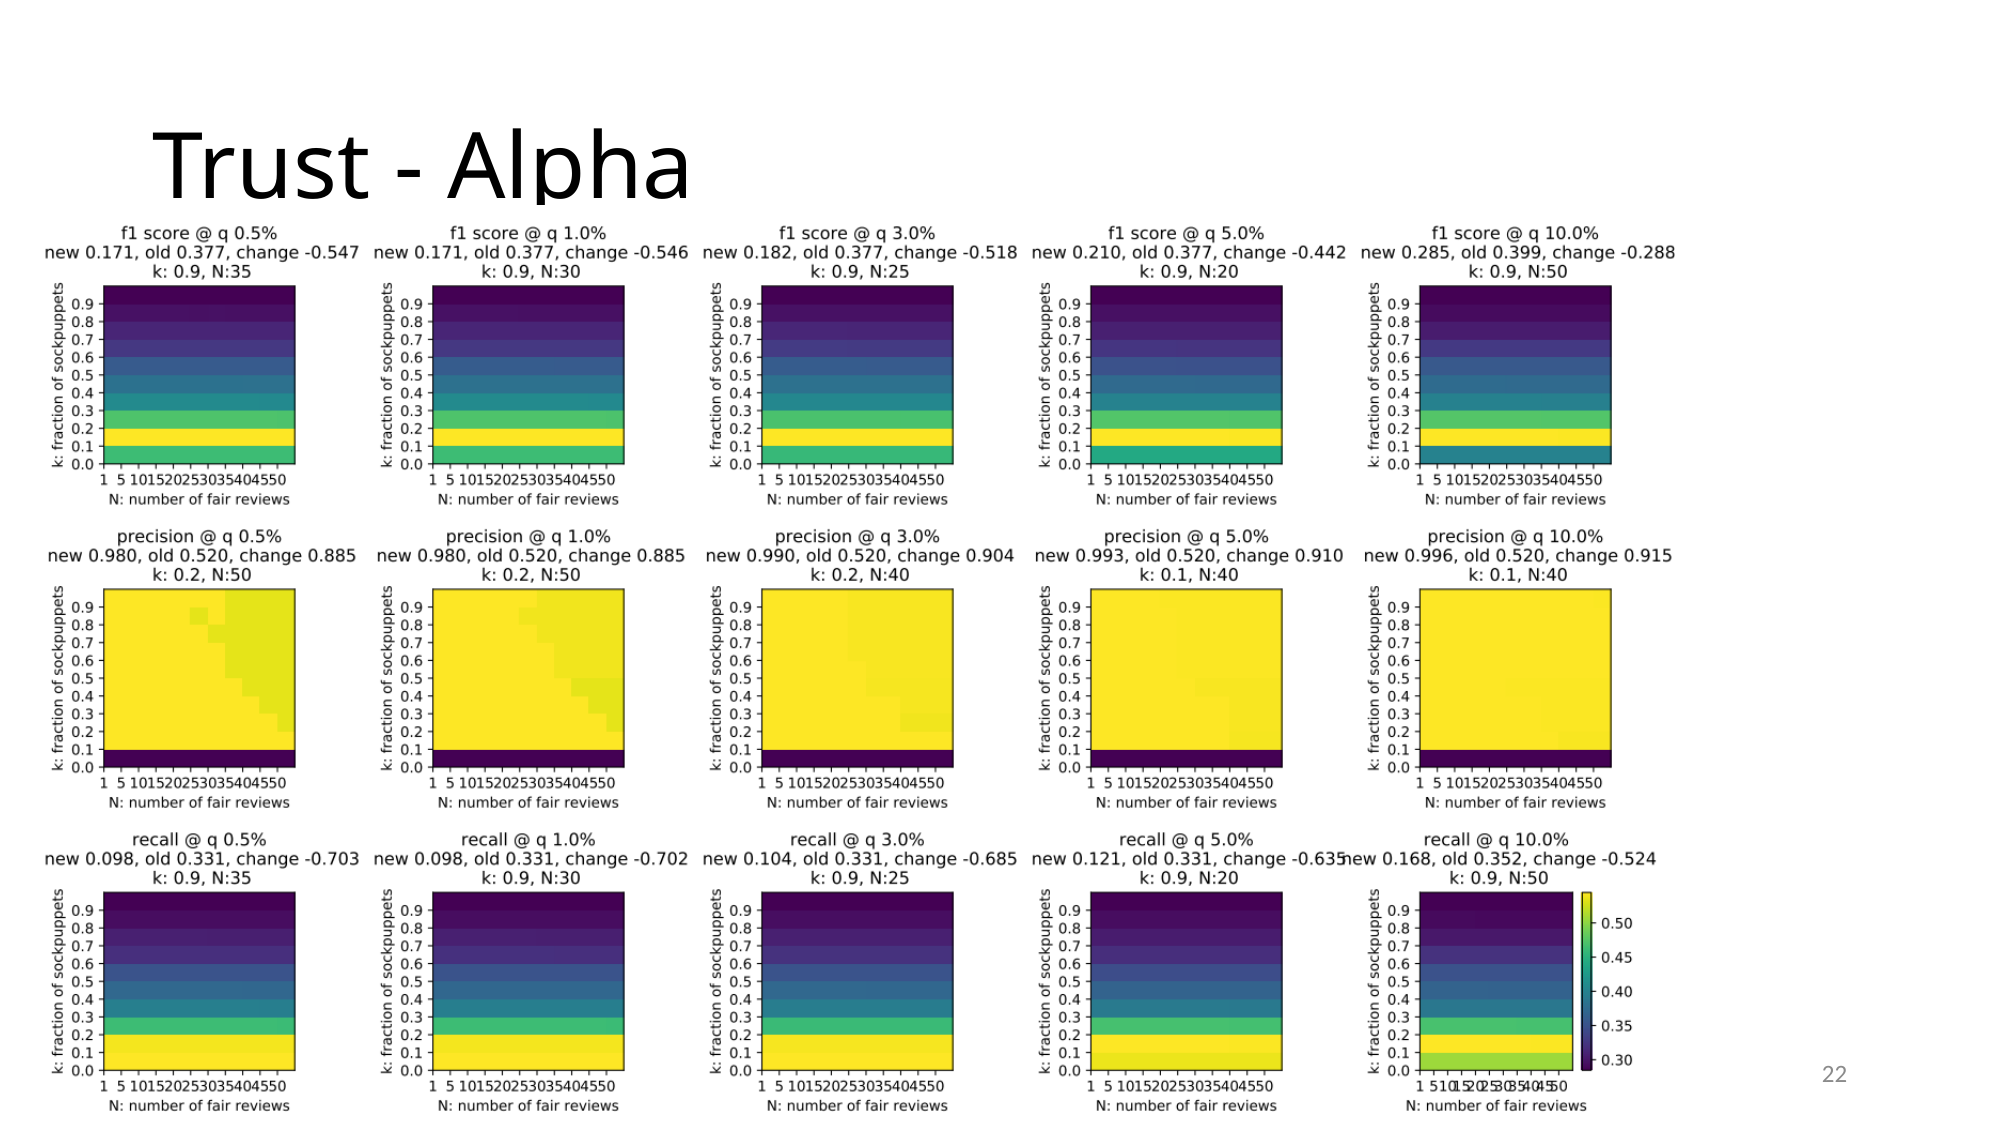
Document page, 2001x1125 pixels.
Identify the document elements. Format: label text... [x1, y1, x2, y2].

title Trust - Alpha [137, 59, 1863, 278]
slide_number 22 [1675, 1042, 1863, 1103]
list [35, 205, 1675, 1125]
